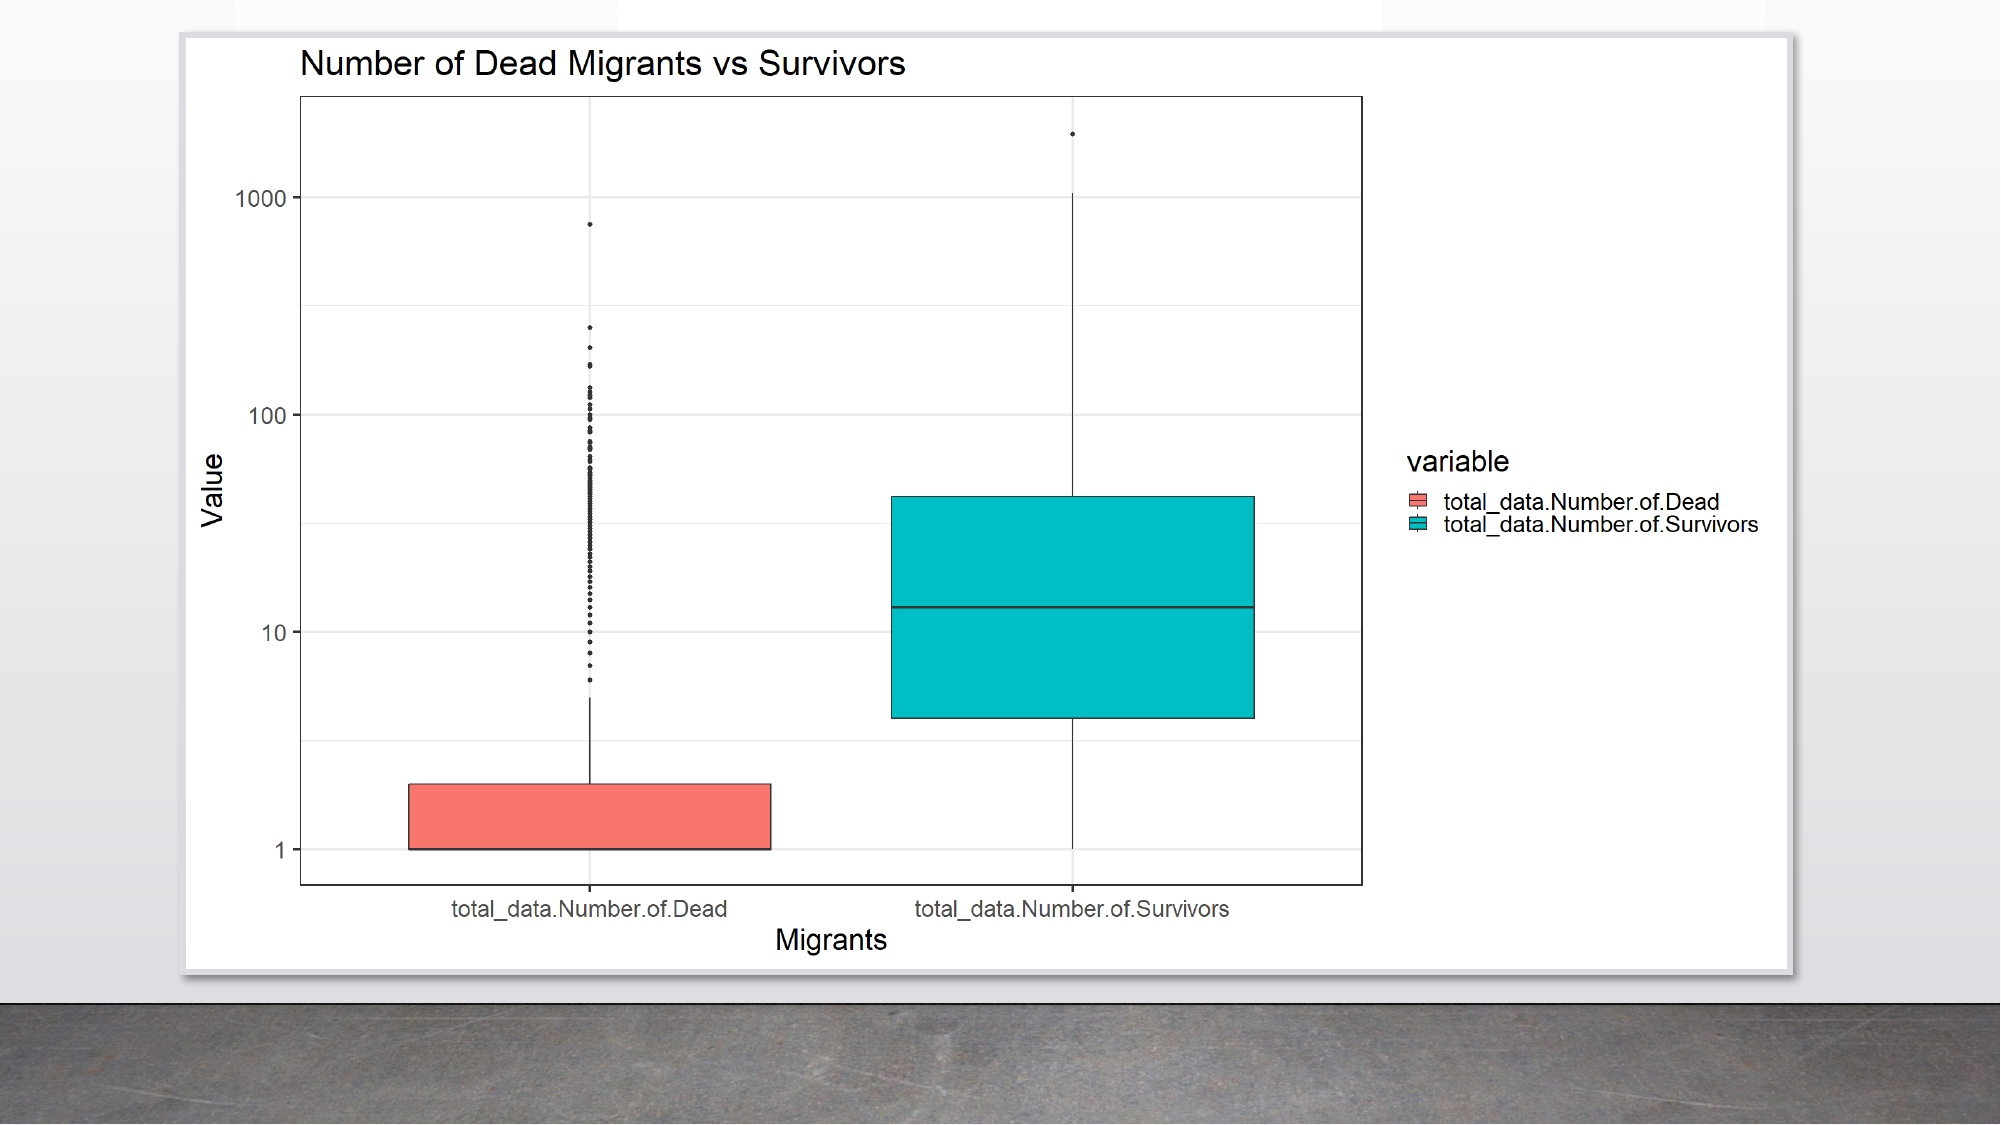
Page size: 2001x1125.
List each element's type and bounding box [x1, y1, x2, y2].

picture [184, 37, 1788, 969]
text_box [0, 76, 2000, 1003]
picture [0, 1005, 2000, 1125]
text_box [0, 0, 2000, 76]
